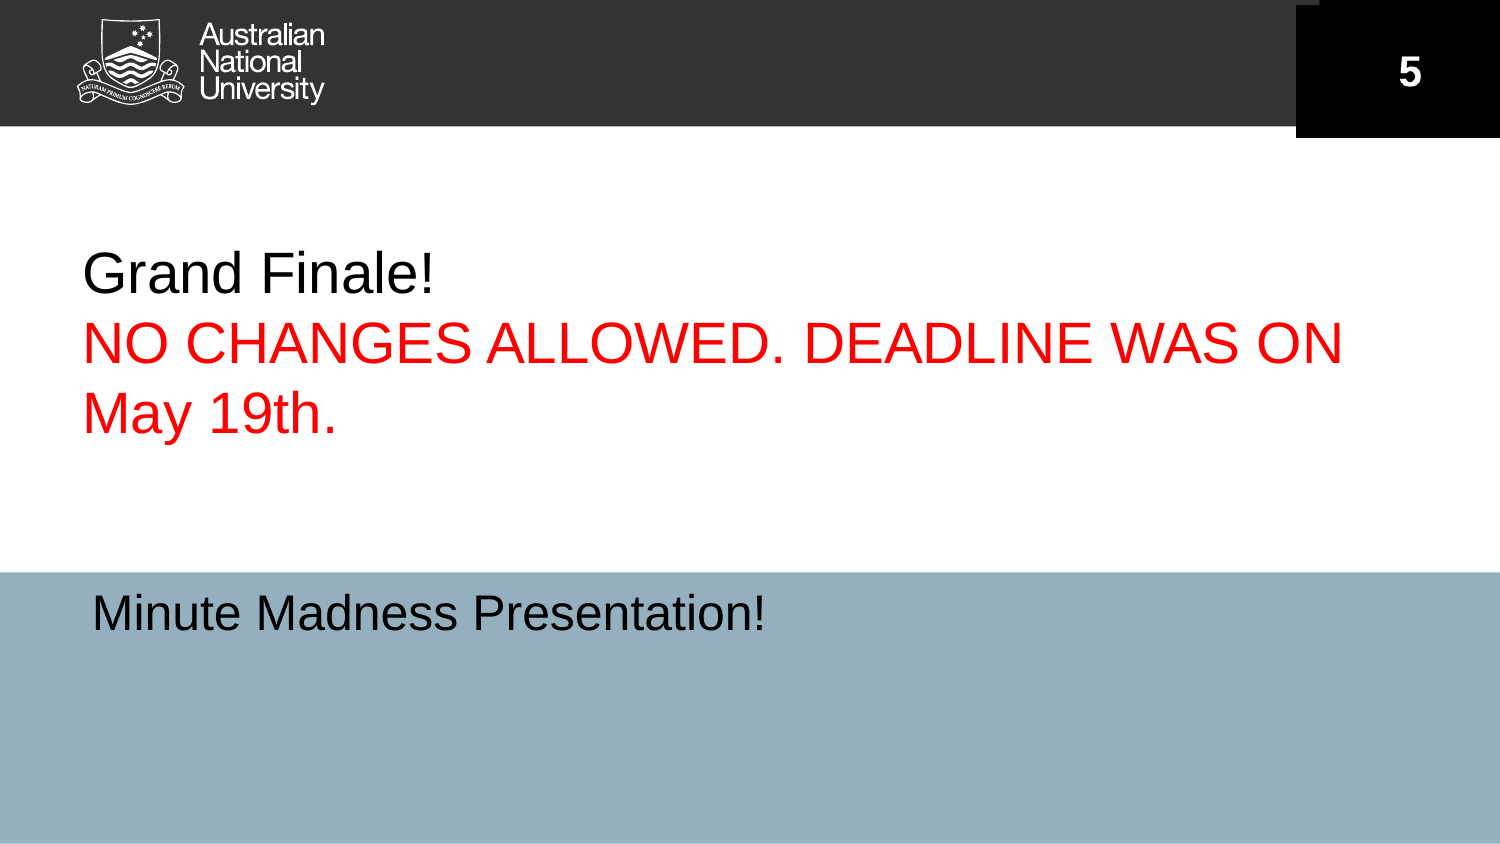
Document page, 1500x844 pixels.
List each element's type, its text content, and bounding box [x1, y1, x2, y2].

title Grand Finale! NO CHANGES ALLOWED. DEADLINE WAS ON May 19th. [67, 226, 1414, 454]
picture [1296, 5, 1500, 138]
subtitle Minute Madness Presentation! [76, 572, 1436, 649]
